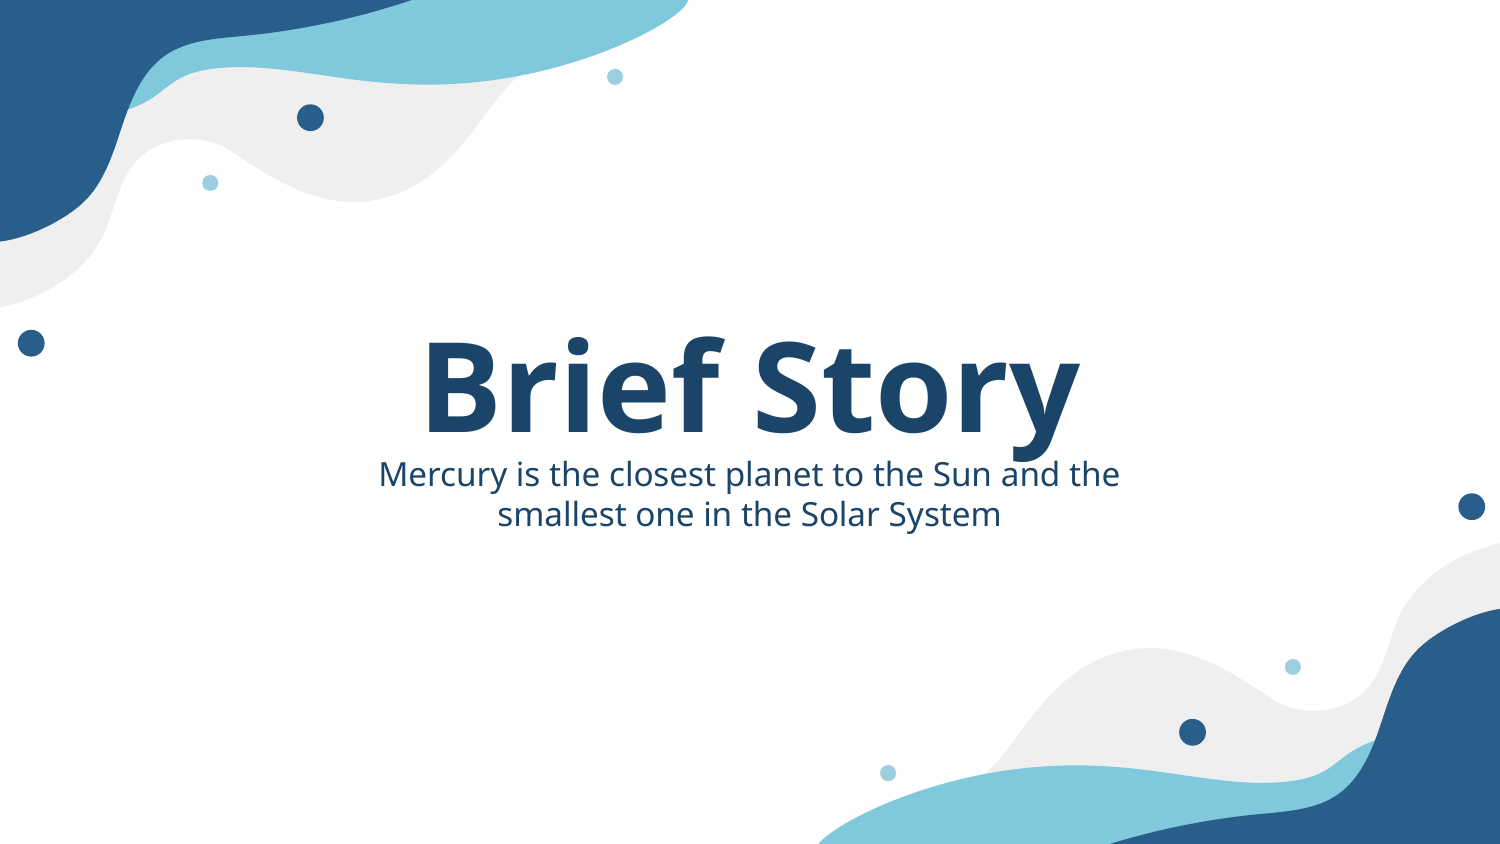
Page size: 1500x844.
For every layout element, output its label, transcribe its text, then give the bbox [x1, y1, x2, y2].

subtitle Mercury is the closest planet to the Sun and the smallest one in the Solar System [351, 452, 1149, 533]
title Brief Story [351, 315, 1149, 451]
